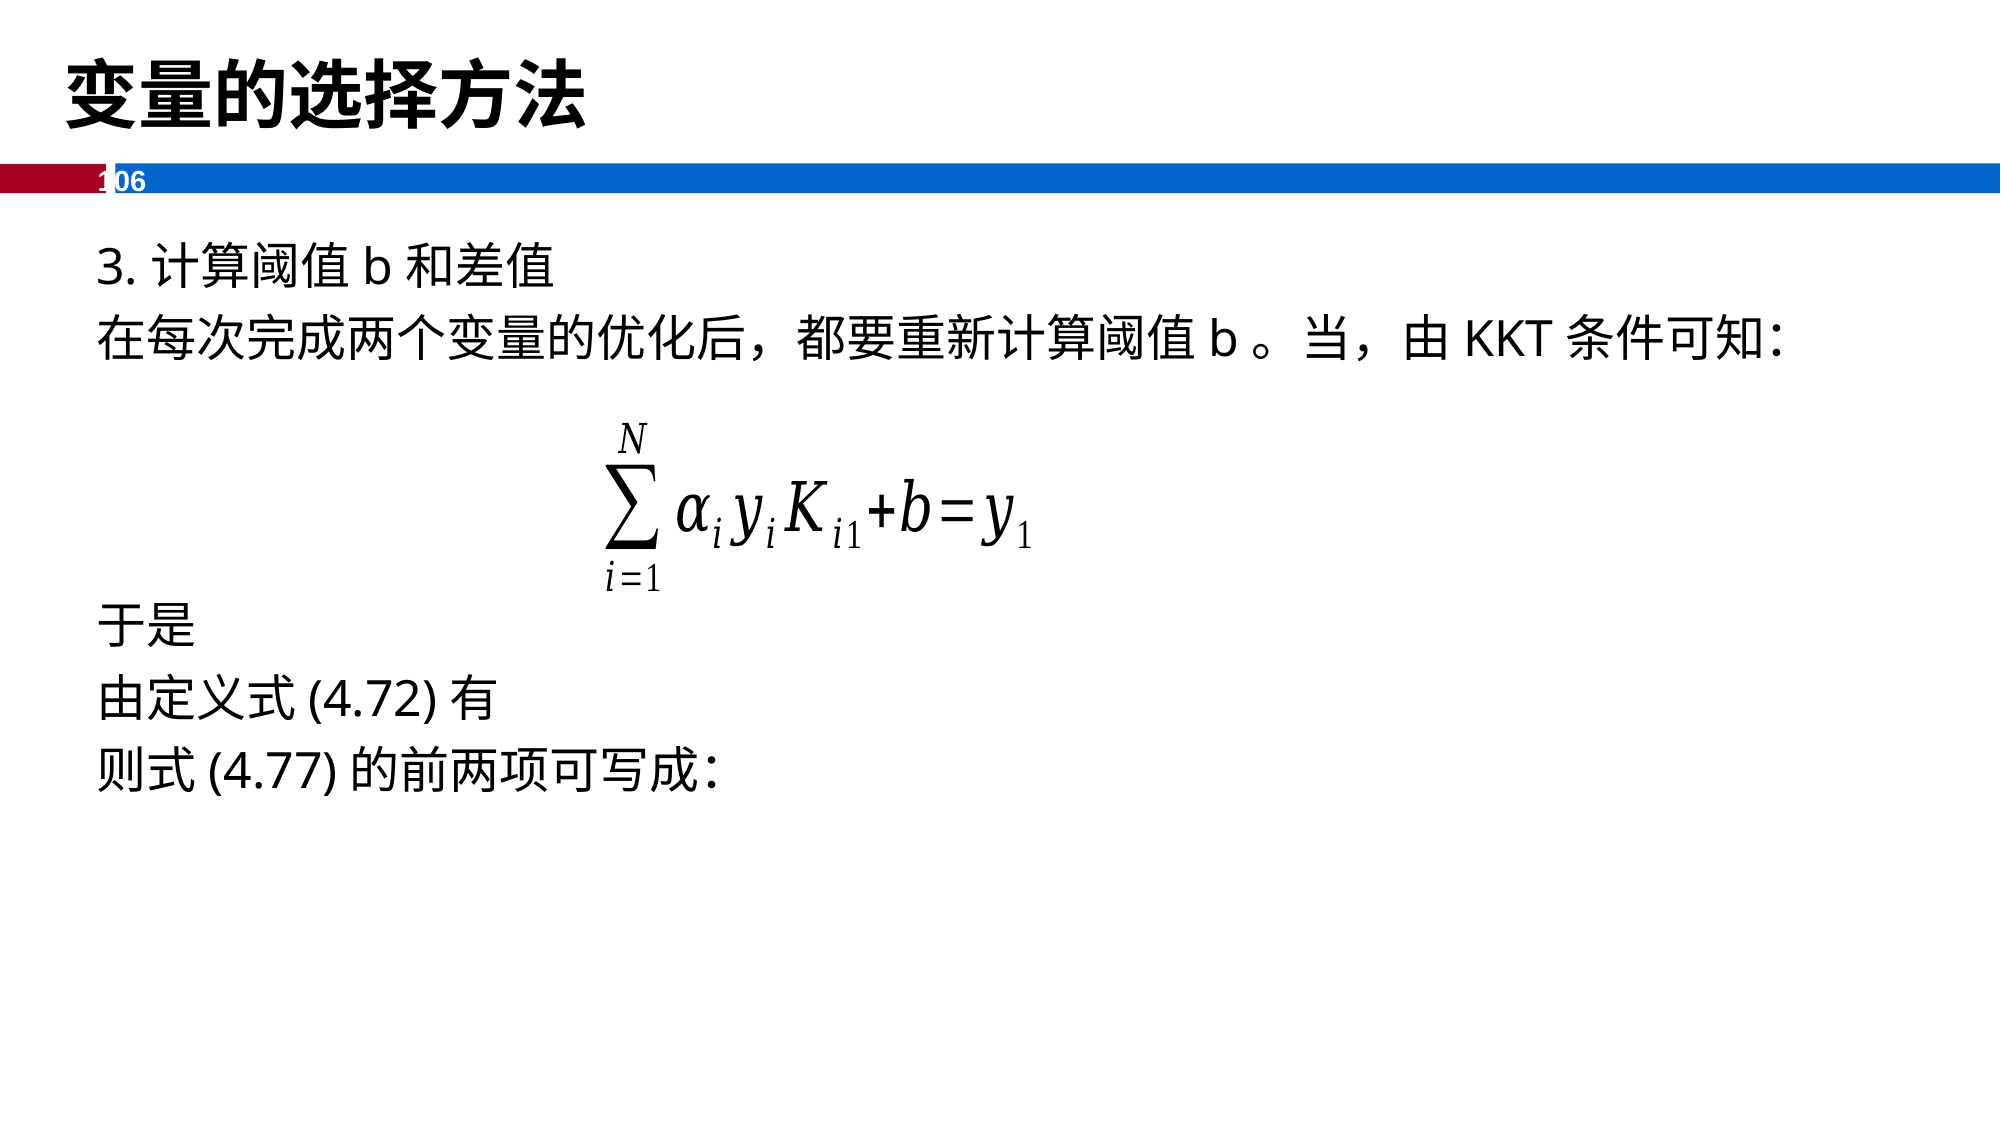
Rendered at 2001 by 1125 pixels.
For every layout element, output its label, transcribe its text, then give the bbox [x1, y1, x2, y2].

title 变量的选择方法 [48, 36, 1939, 148]
